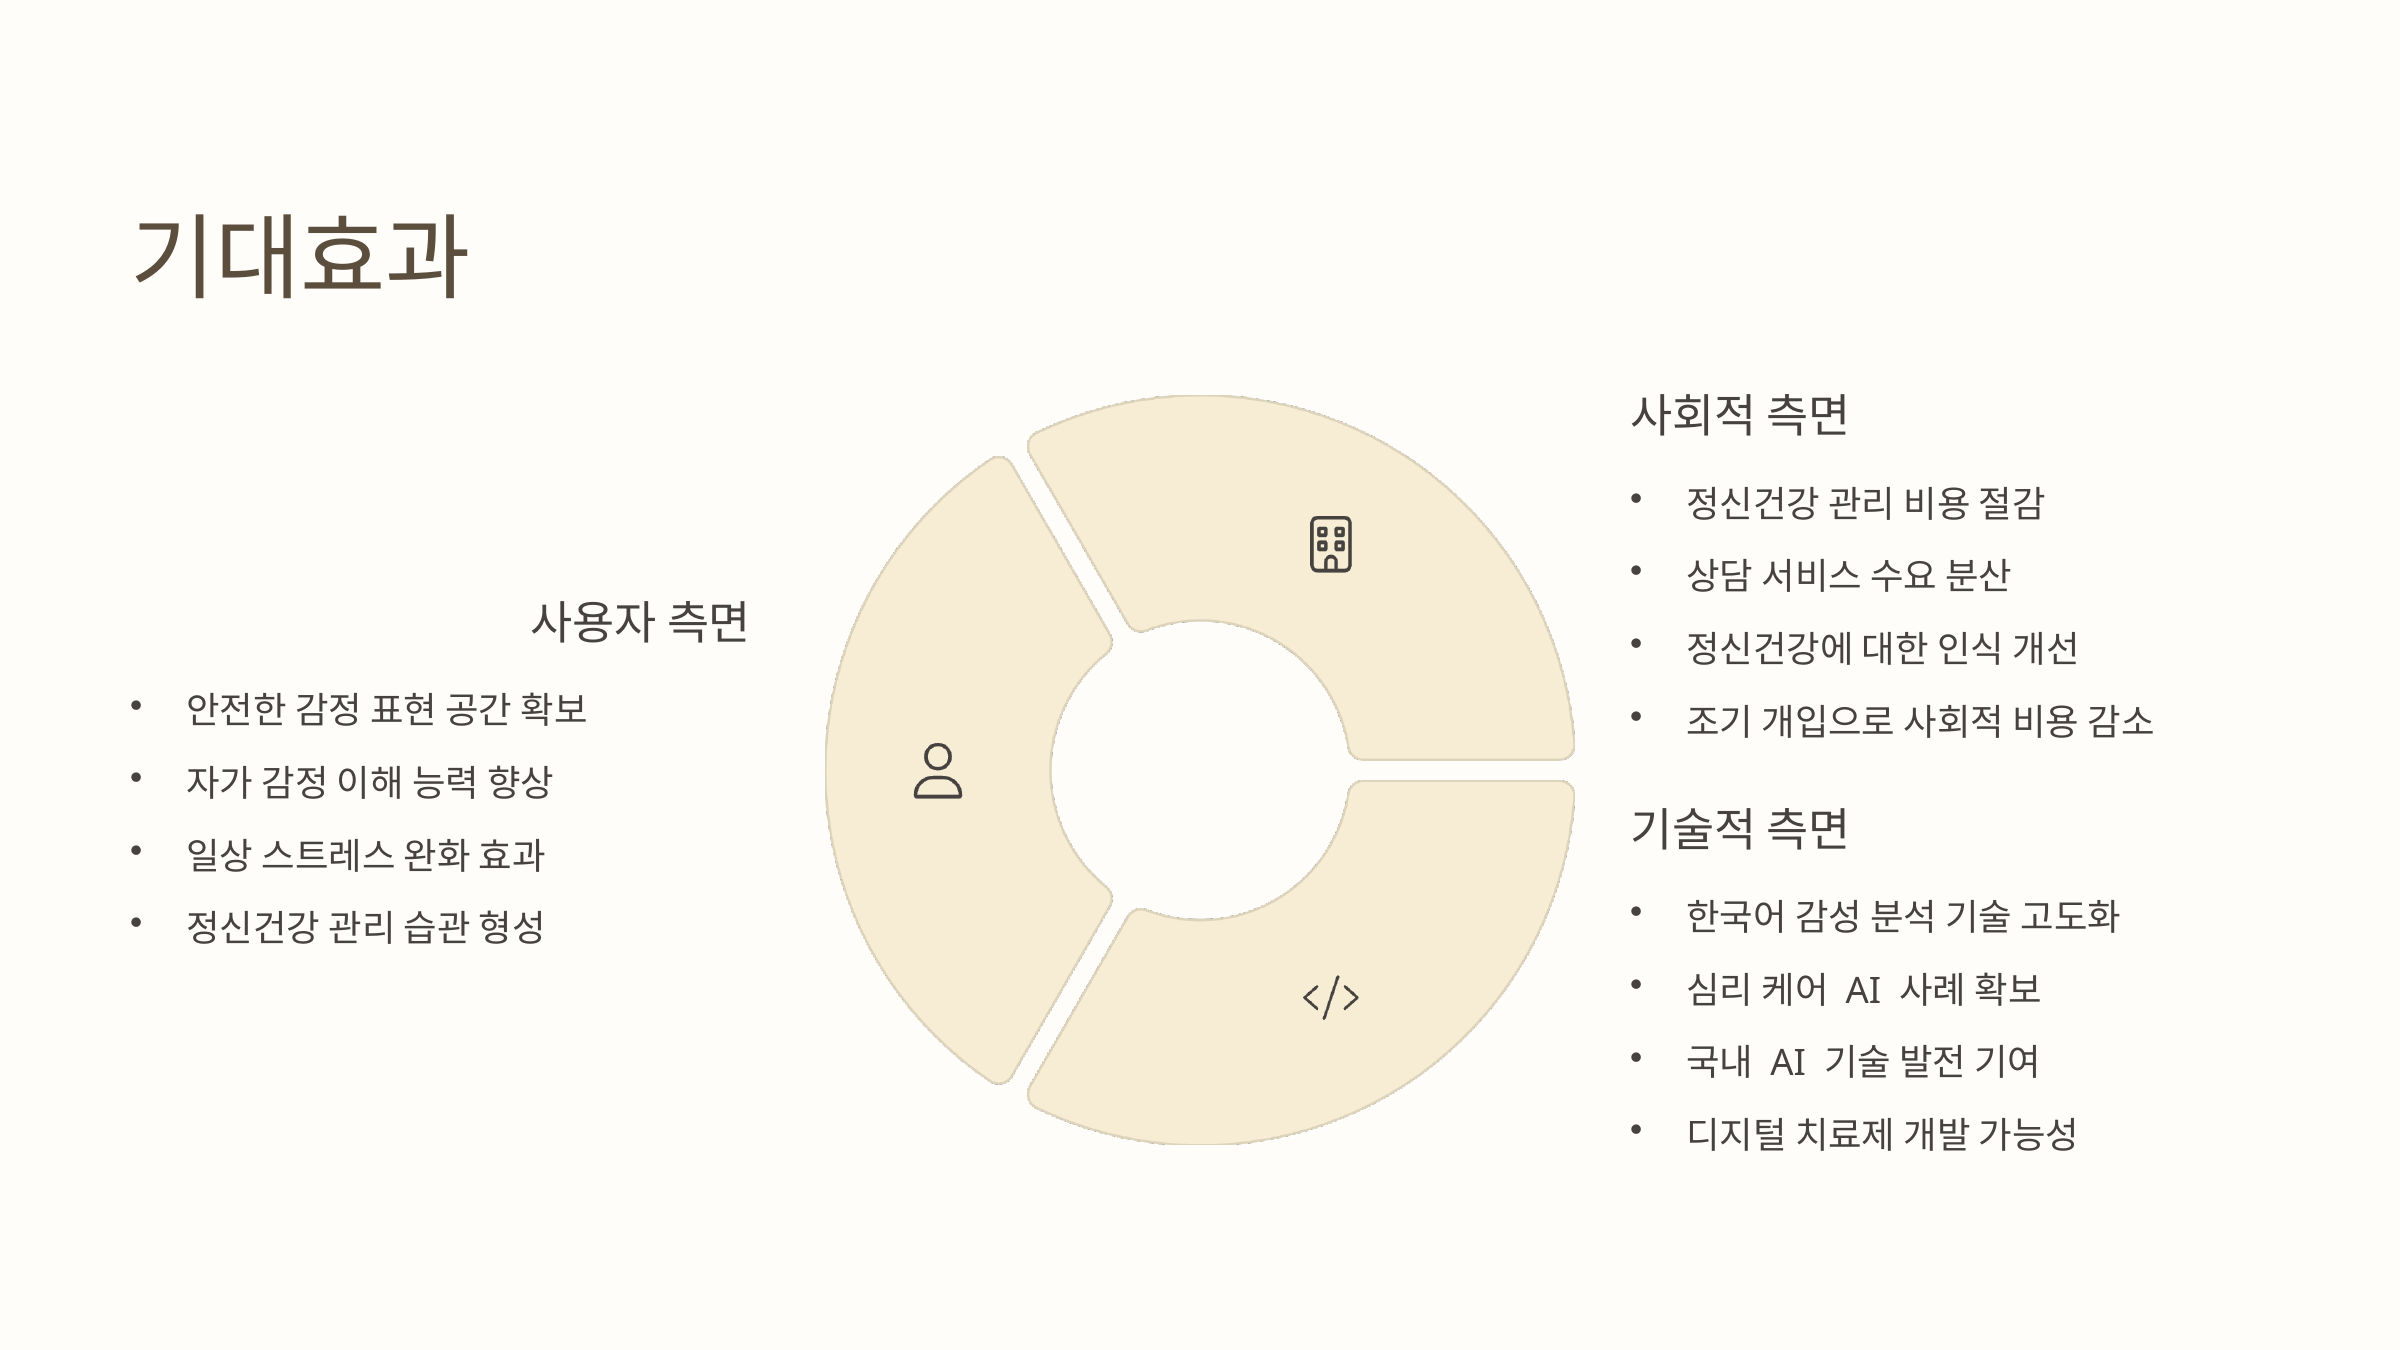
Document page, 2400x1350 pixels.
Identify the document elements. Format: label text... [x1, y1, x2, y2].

text_box 정신건강 관리 비용 절감 [1630, 465, 2270, 525]
text_box 안전한 감정 표현 공간 확보 [130, 671, 752, 732]
text_box 상담 서비스 수요 분산 [1630, 537, 2270, 598]
text_box 사용자 측면 [286, 591, 752, 650]
text_box 국내 AI 기술 발전 기여 [1630, 1023, 2270, 1084]
text_box 정신건강에 대한 인식 개선 [1630, 610, 2270, 670]
text_box 기술적 측면 [1630, 798, 2096, 857]
text_box 한국어 감성 분석 기술 고도화 [1630, 878, 2270, 939]
text_box 기대효과 [130, 194, 1061, 311]
text_box 사회적 측면 [1630, 384, 2096, 443]
text_box 디지털 치료제 개발 가능성 [1630, 1096, 2270, 1156]
text_box 정신건강 관리 습관 형성 [130, 889, 752, 950]
text_box 심리 케어 AI 사례 확보 [1630, 951, 2270, 1011]
text_box 조기 개입으로 사회적 비용 감소 [1630, 682, 2270, 743]
text_box 일상 스트레스 완화 효과 [130, 817, 752, 877]
text_box 자가 감정 이해 능력 향상 [130, 744, 752, 804]
picture [825, 395, 1575, 1145]
